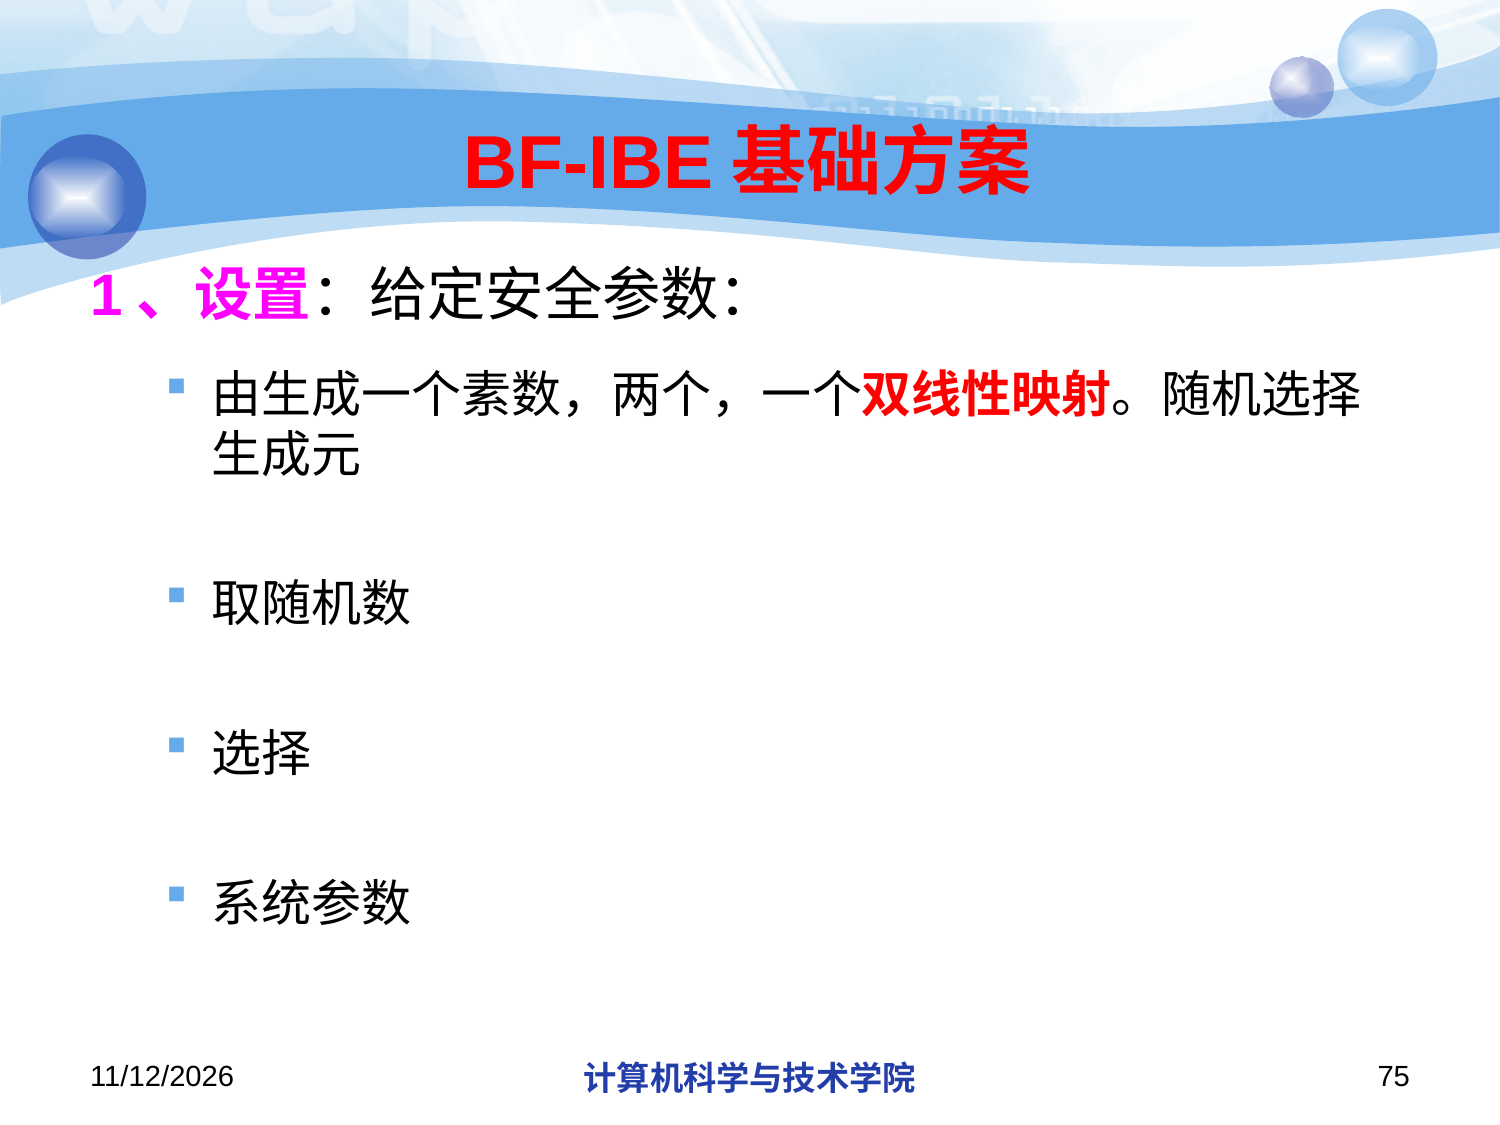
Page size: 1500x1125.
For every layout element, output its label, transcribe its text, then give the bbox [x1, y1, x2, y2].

picture [0, 0, 1500, 112]
slide_number 75 [1074, 1049, 1426, 1103]
title BF-IBE基础方案 [149, 112, 1363, 206]
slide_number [74, 1049, 426, 1103]
footer 计算机科学与技术学院 [512, 1049, 988, 1103]
